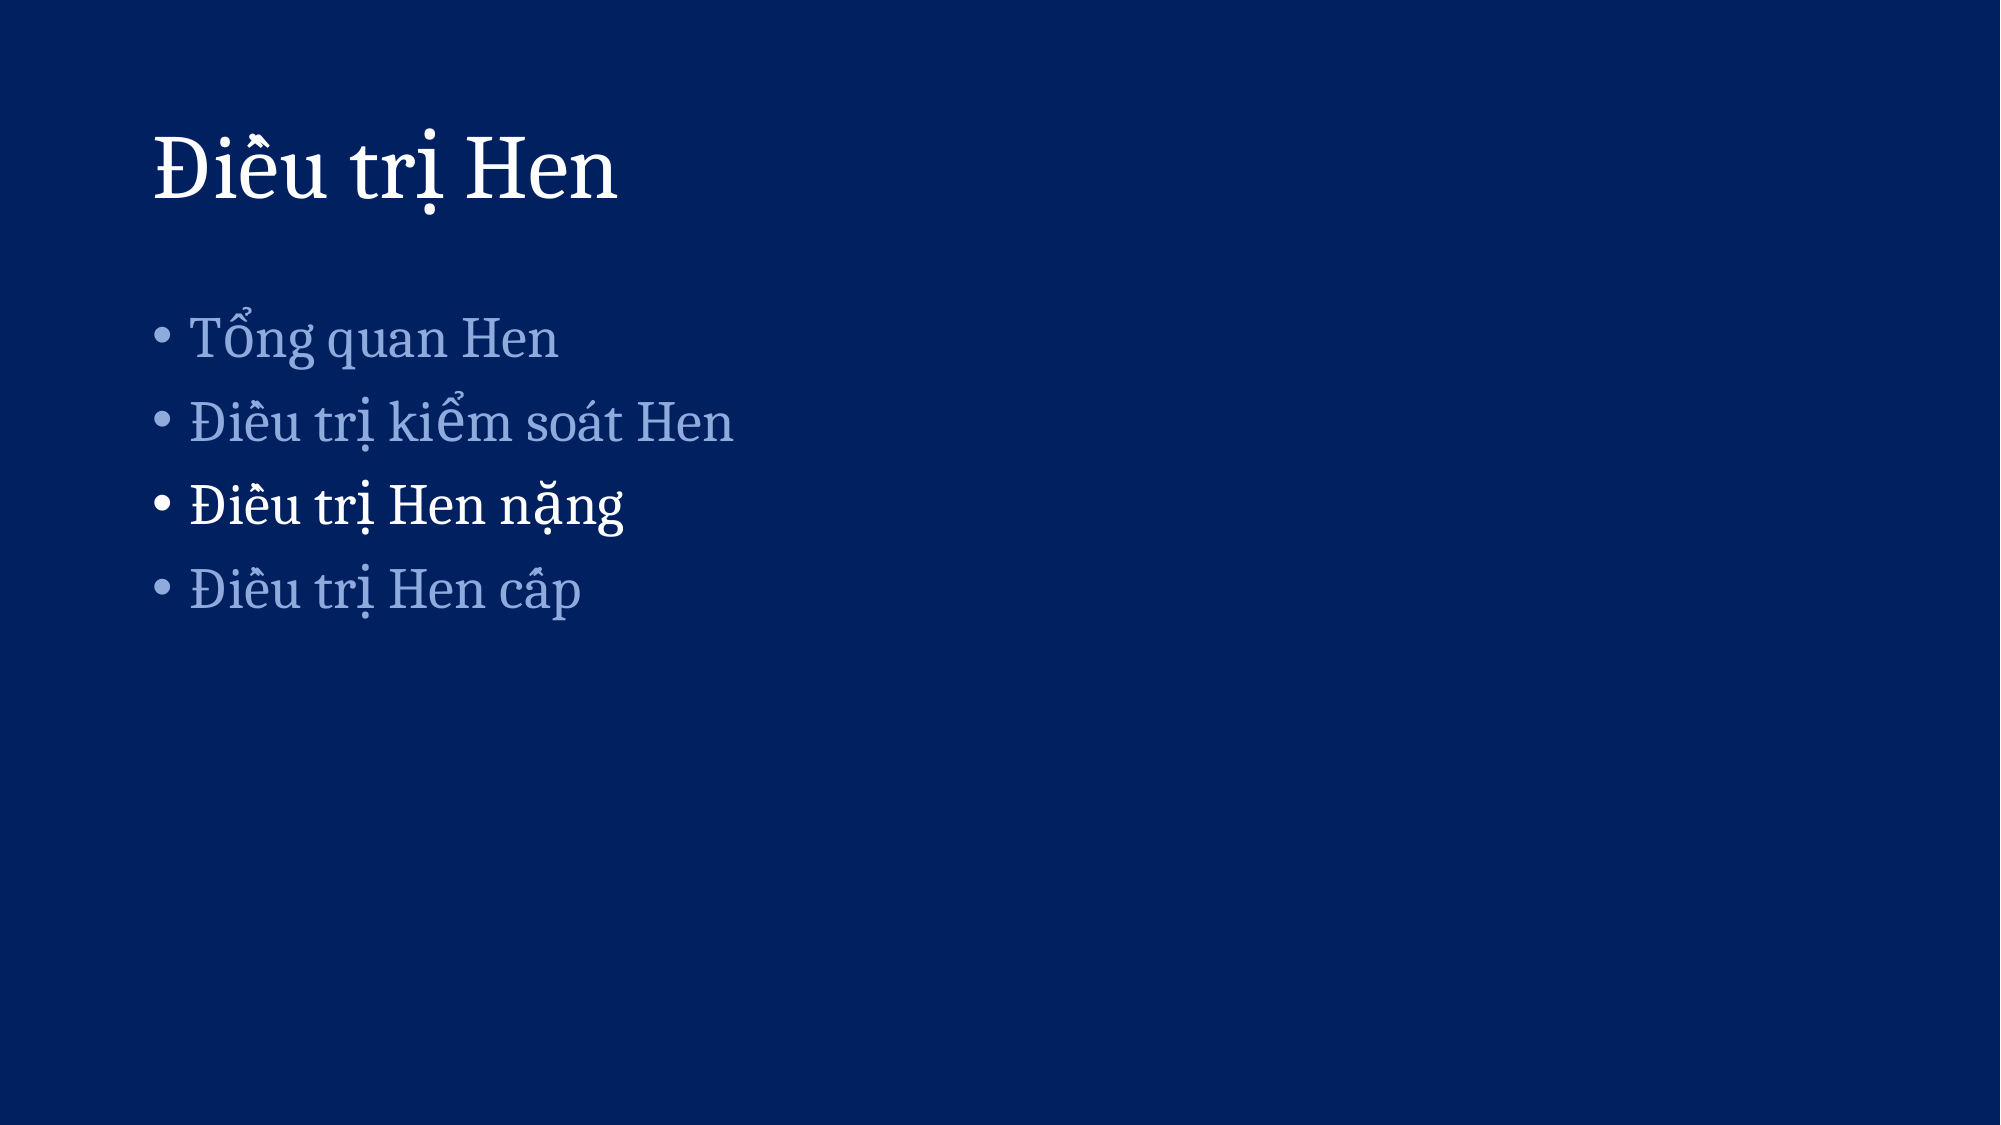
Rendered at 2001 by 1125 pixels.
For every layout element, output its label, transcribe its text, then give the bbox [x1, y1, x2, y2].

list Tổng quan Hen Điều trị kiểm soát Hen Điều trị Hen nặng Điều trị Hen cấp [137, 299, 1863, 1014]
title Điều trị Hen [137, 59, 1863, 278]
